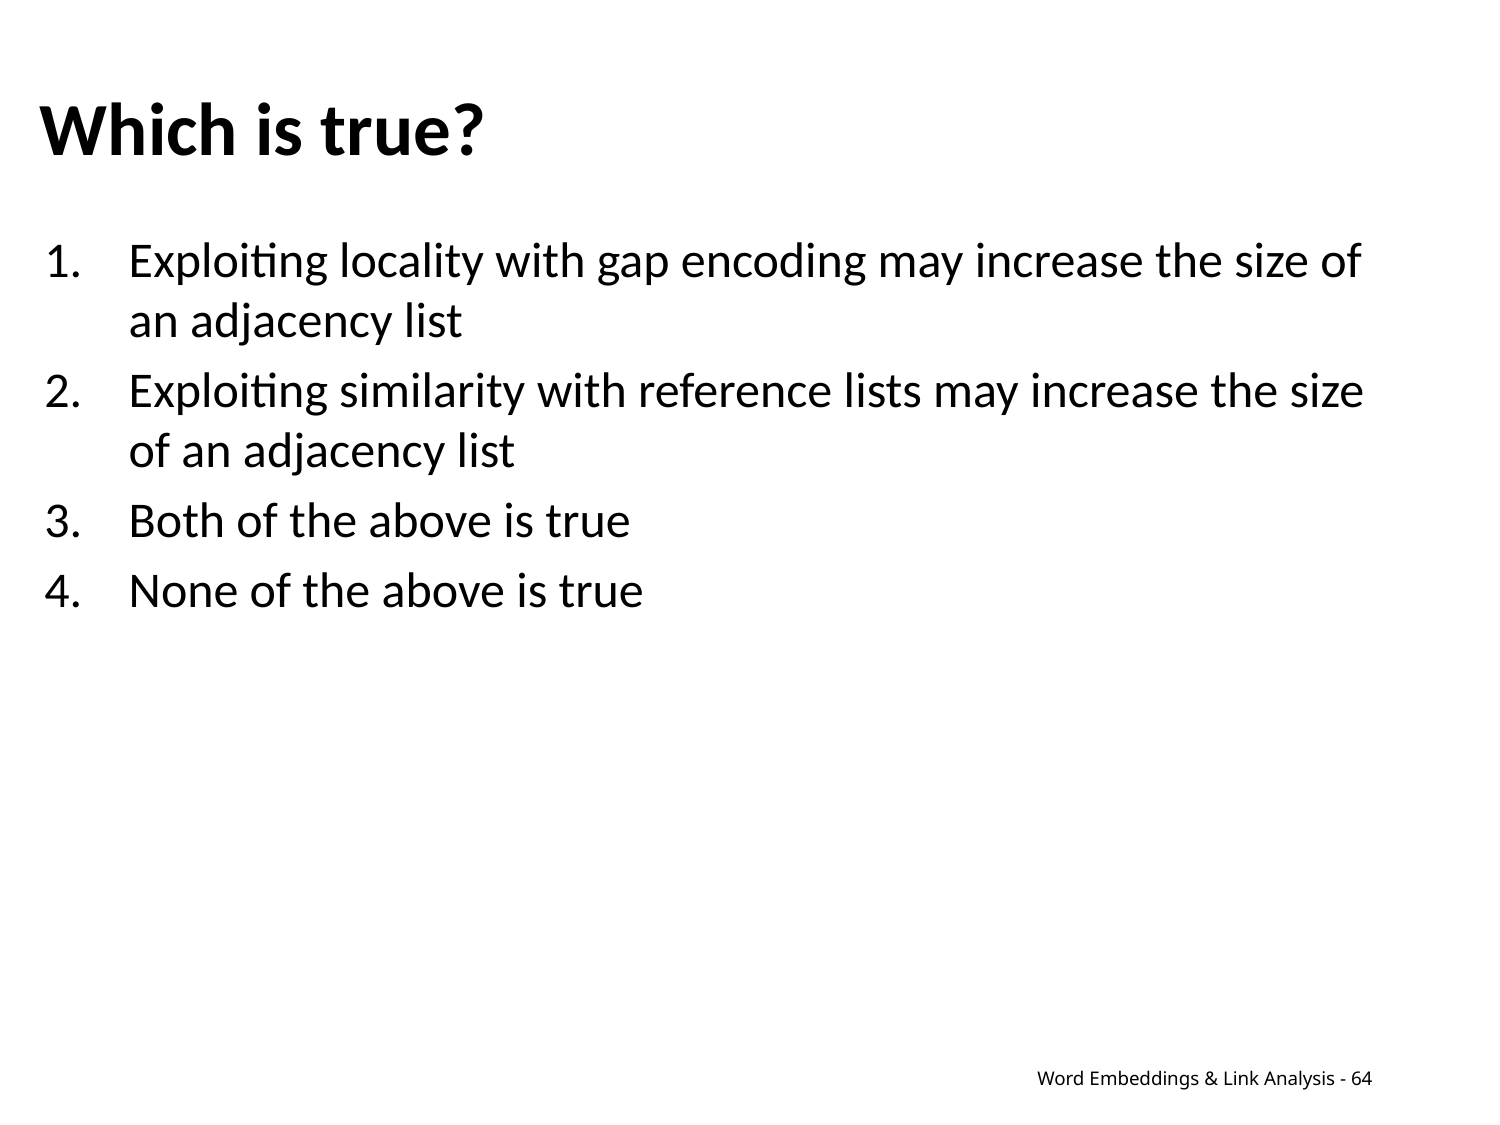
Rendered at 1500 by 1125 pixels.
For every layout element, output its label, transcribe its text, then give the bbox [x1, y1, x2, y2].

list Exploiting locality with gap encoding may increase the size of an adjacency list Exploiting similarity with reference lists may increase the size of an adjacency list Both of the above is true None of the above is true [29, 219, 1393, 1046]
title Which is true? [24, 49, 1388, 201]
